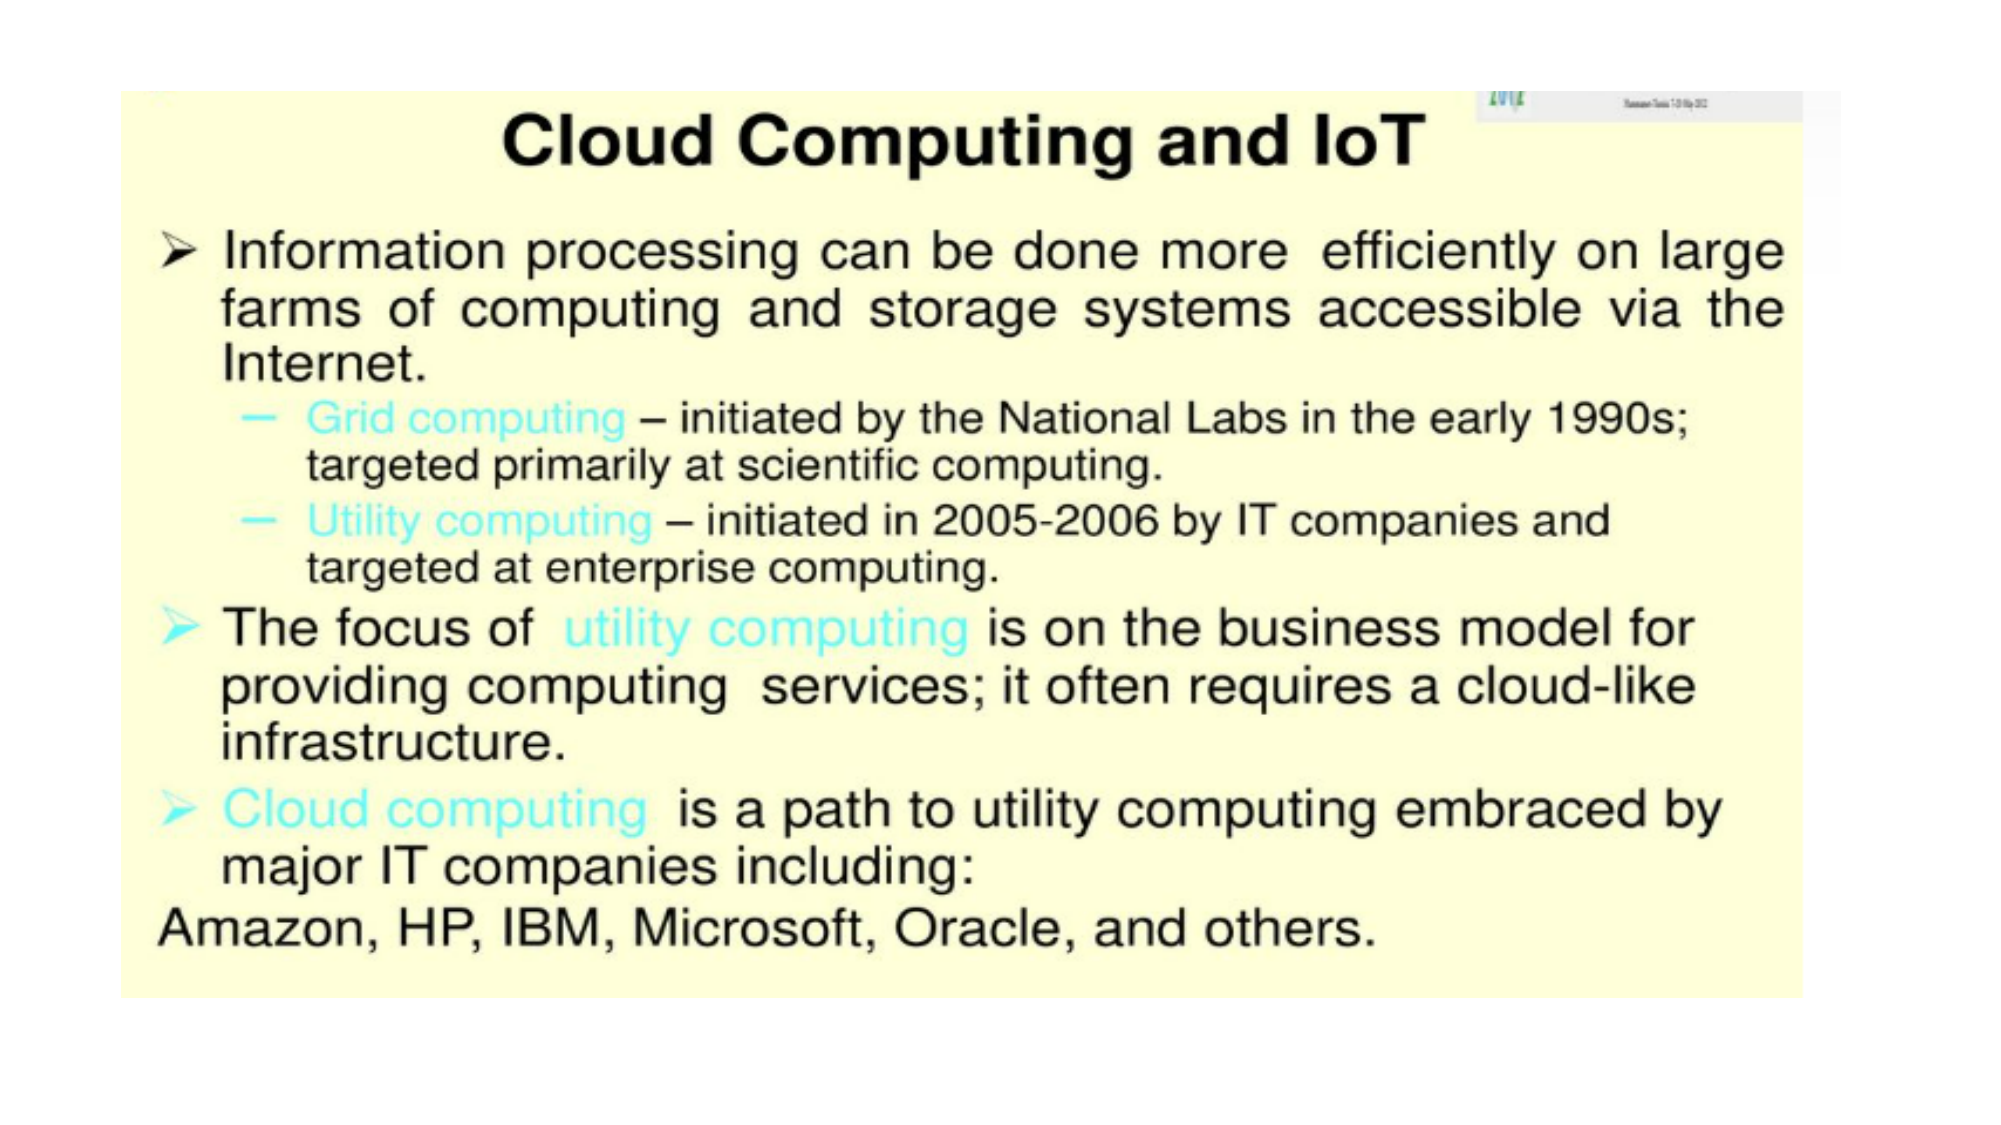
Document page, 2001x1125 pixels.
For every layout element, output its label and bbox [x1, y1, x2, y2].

picture [121, 91, 1841, 998]
